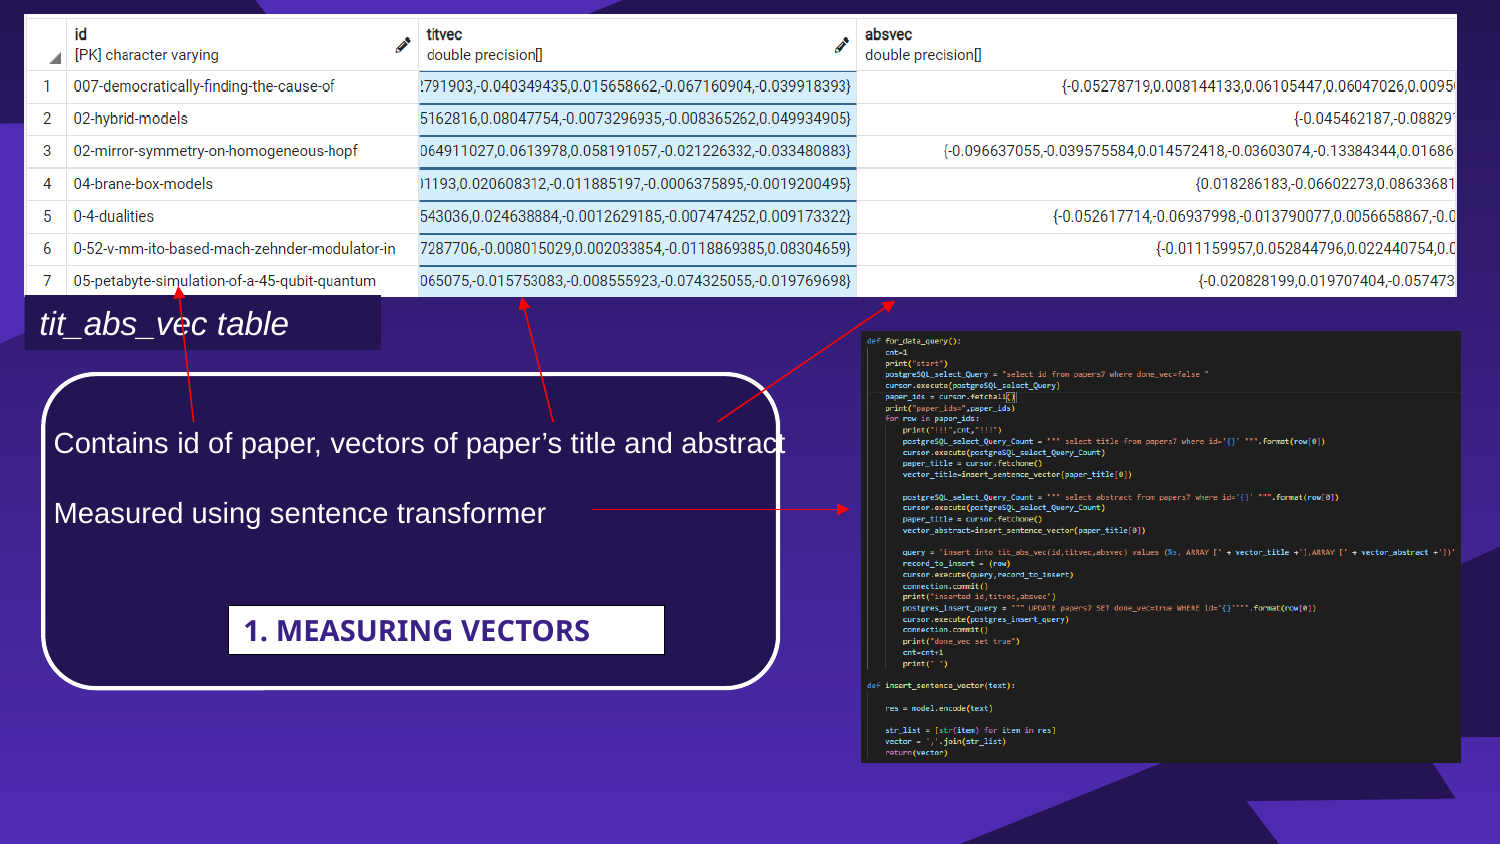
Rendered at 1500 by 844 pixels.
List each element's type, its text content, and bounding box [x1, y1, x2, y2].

text_box [197, 372, 516, 416]
text_box [42, 372, 172, 416]
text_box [177, 285, 194, 423]
text_box [41, 607, 781, 691]
picture [24, 14, 1457, 298]
text_box tit_abs_vec table [197, 305, 381, 350]
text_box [521, 296, 554, 423]
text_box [717, 300, 896, 423]
text_box 1. MEASURING VECTORS [228, 605, 665, 655]
text_box tit_abs_vec table [24, 304, 172, 350]
text_box Contains id of paper, vectors of paper’s title and abstract Measured using sentence transformer [38, 416, 808, 607]
text_box [558, 372, 712, 416]
picture [860, 331, 1462, 763]
